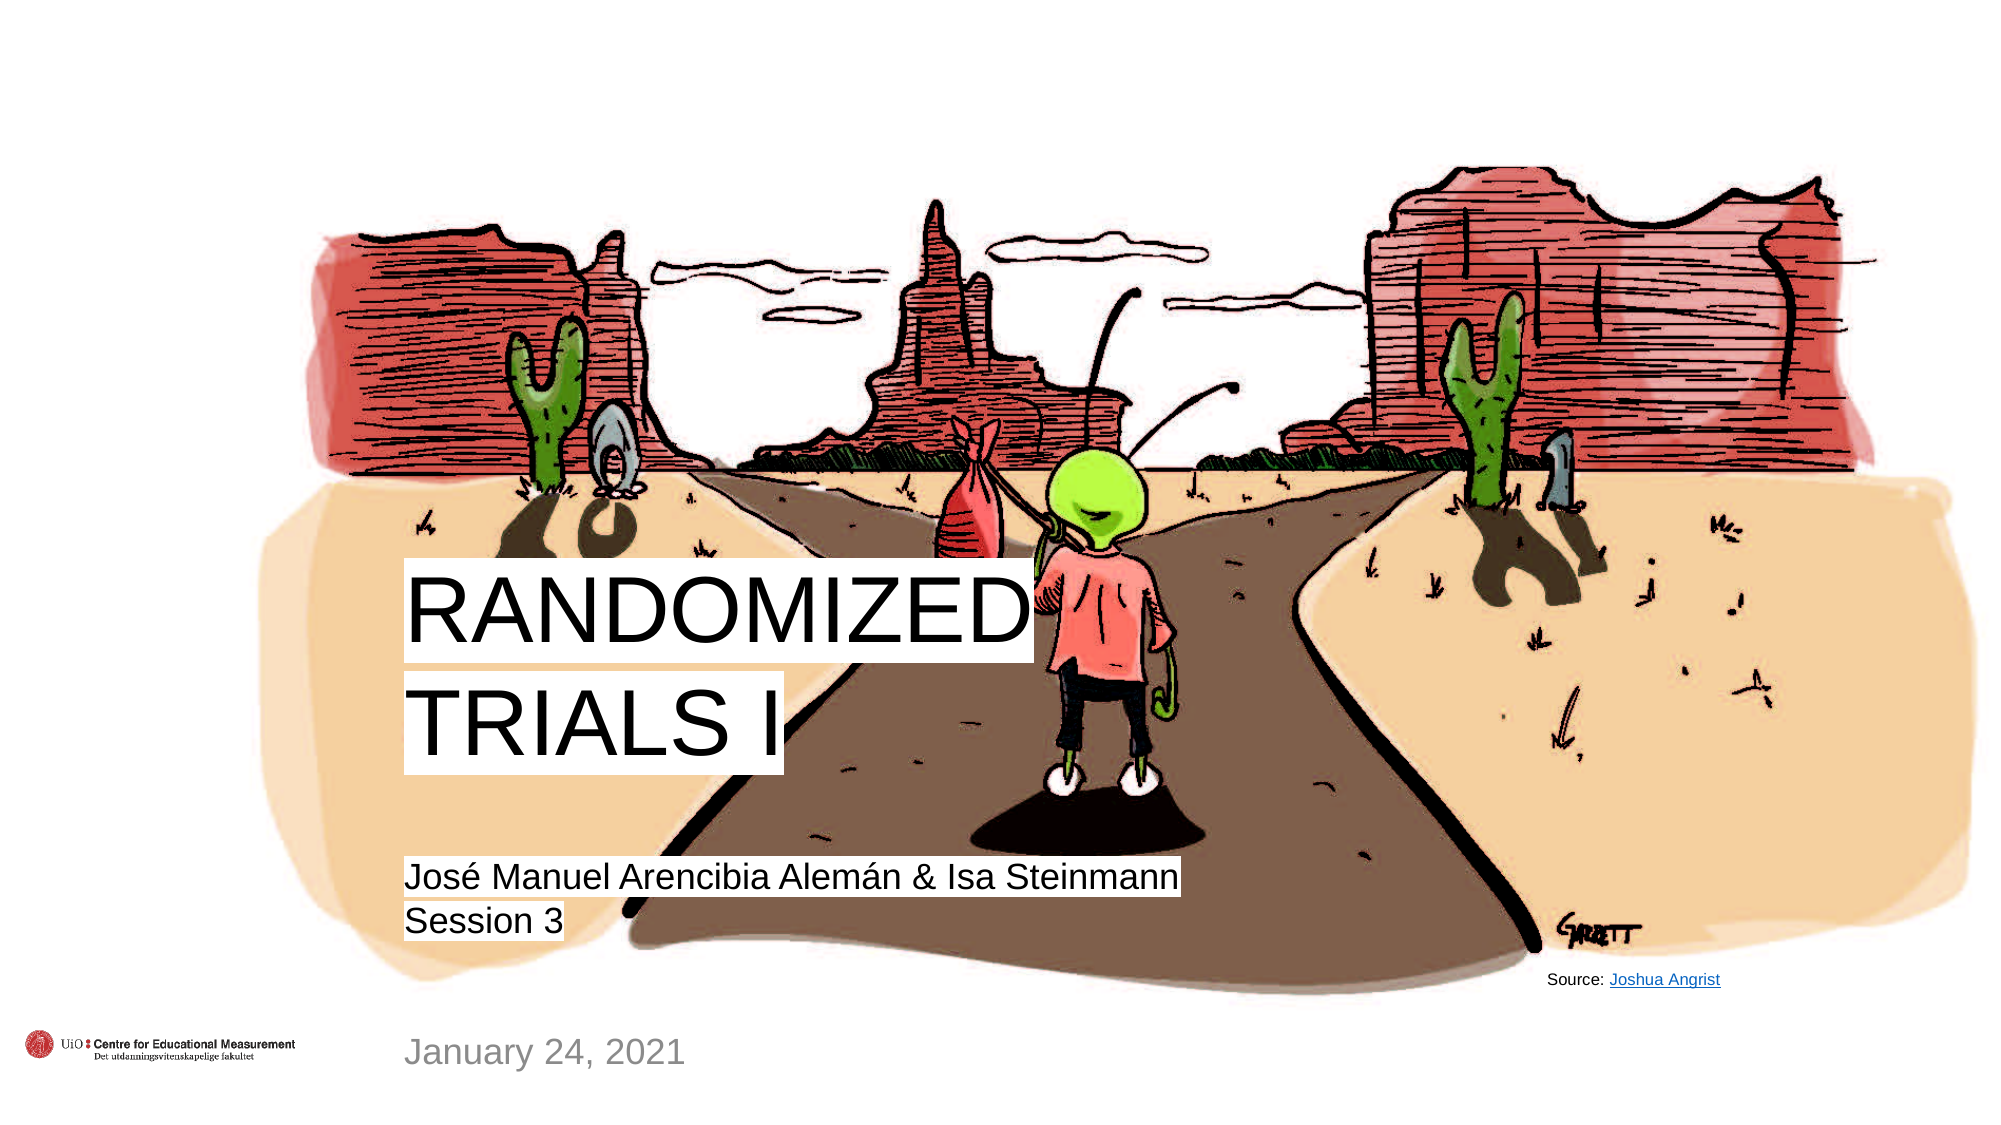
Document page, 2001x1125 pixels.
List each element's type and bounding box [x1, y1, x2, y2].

picture [22, 1027, 319, 1073]
list [233, 131, 2000, 1028]
slide_number [404, 1028, 690, 1072]
